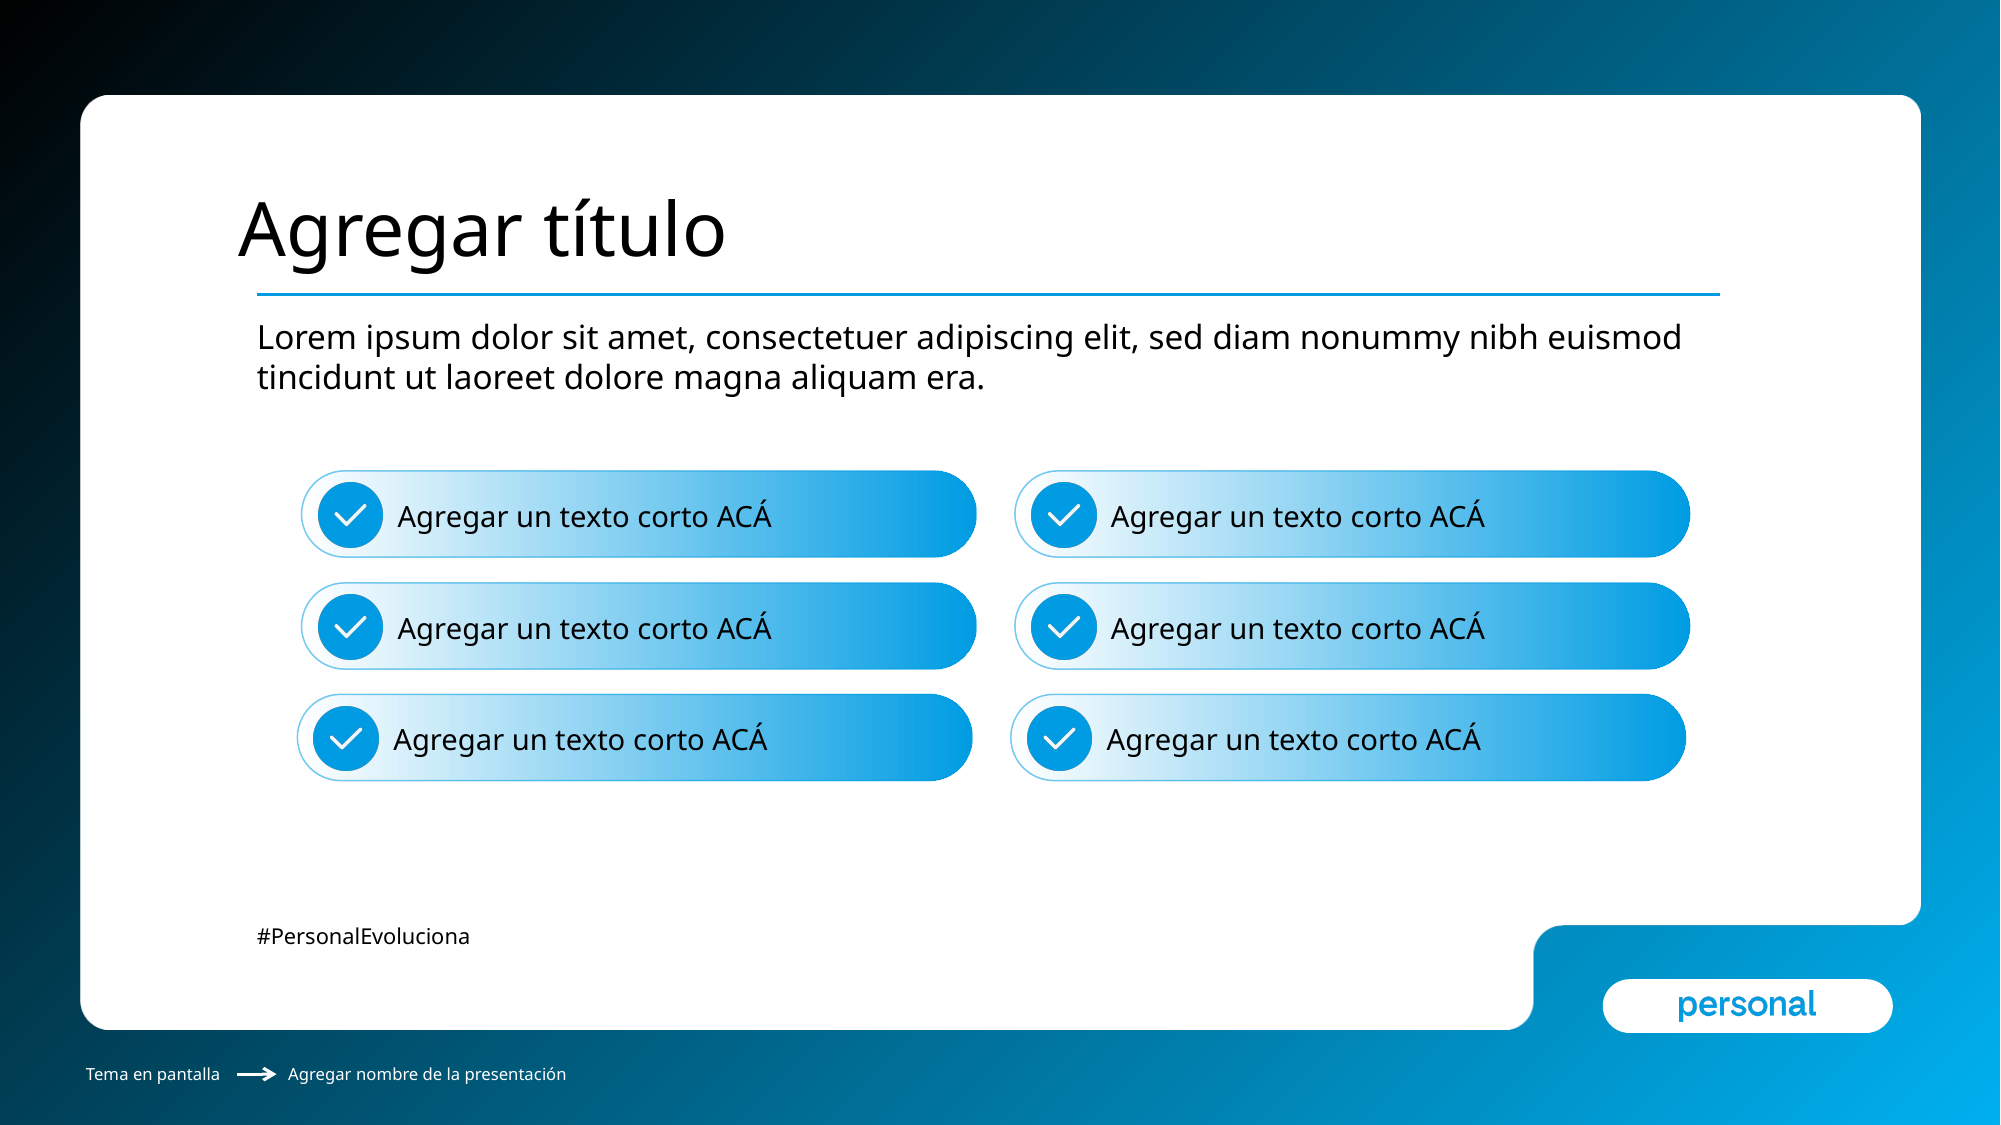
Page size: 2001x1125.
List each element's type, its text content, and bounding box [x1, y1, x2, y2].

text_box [1014, 582, 1691, 670]
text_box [301, 470, 977, 558]
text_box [301, 582, 977, 670]
picture [1603, 980, 1892, 1031]
text_box Tema en pantalla Agregar nombre de la presentación [71, 1056, 583, 1092]
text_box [296, 693, 973, 782]
picture [0, 0, 1920, 1029]
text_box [1014, 470, 1691, 558]
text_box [1010, 693, 1687, 782]
